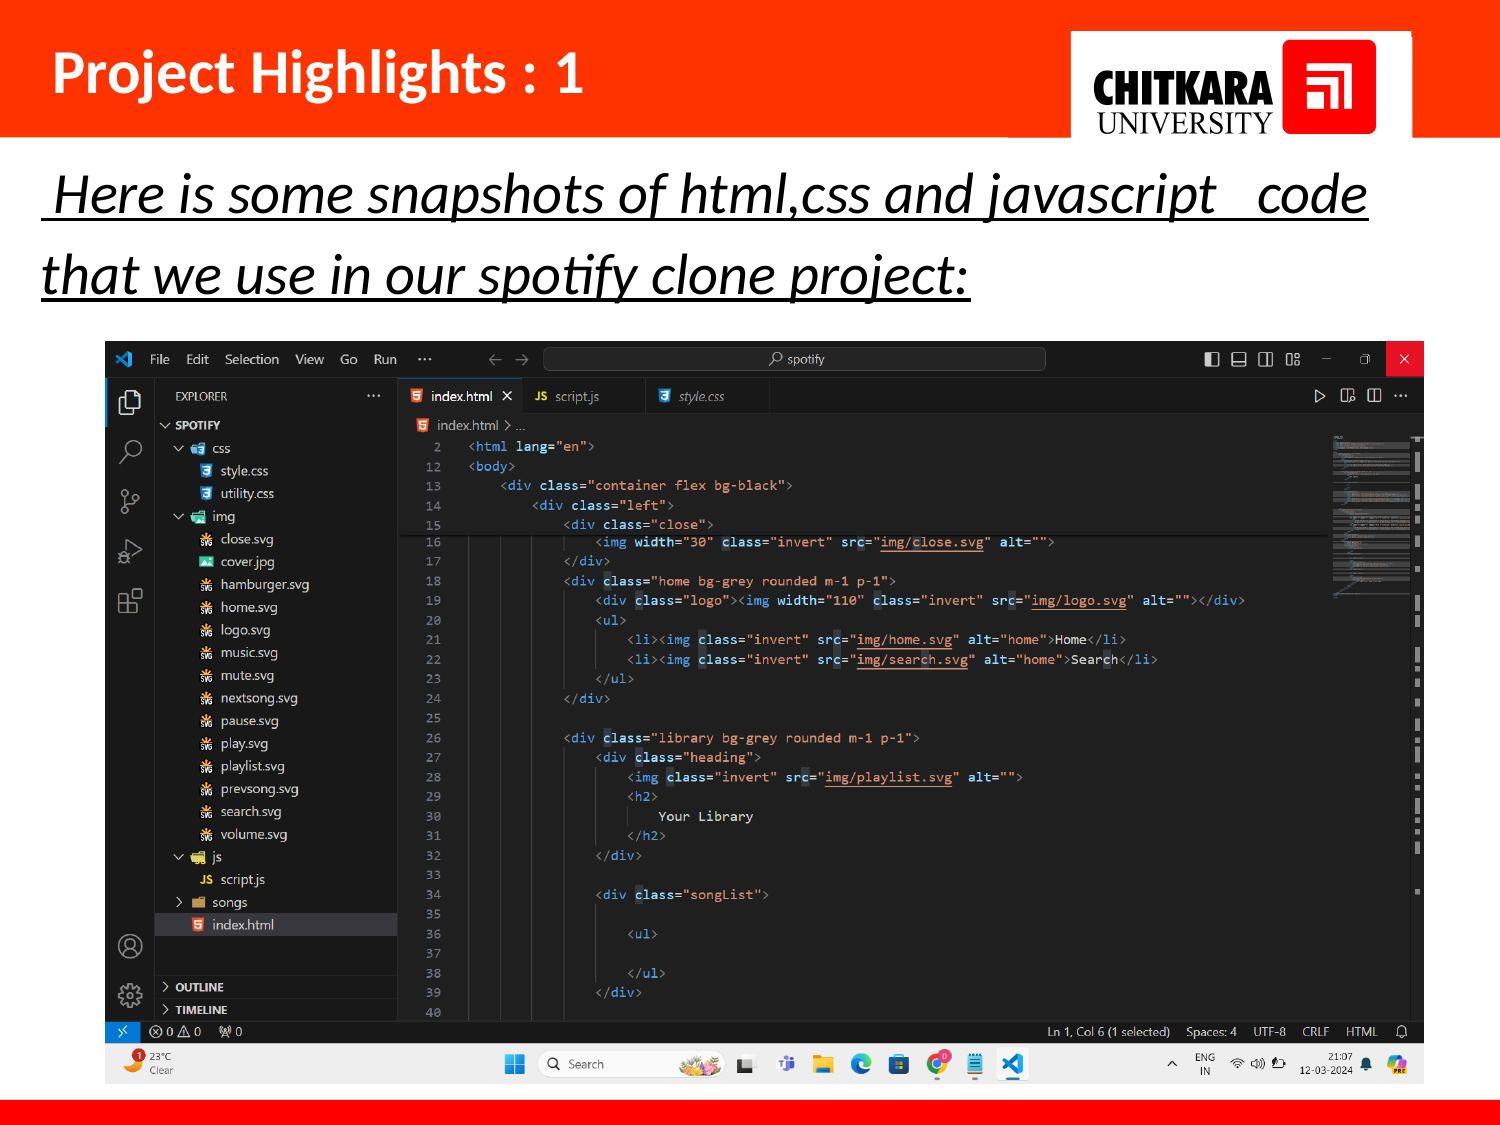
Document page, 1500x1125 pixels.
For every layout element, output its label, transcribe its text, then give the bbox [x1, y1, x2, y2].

picture [105, 341, 1425, 1084]
title Project Highlights : 1 [37, 0, 1063, 137]
list Here is some snapshots of html,css and javascript code that we use in our spotify clone project: [25, 137, 1475, 968]
picture [1074, 37, 1391, 137]
